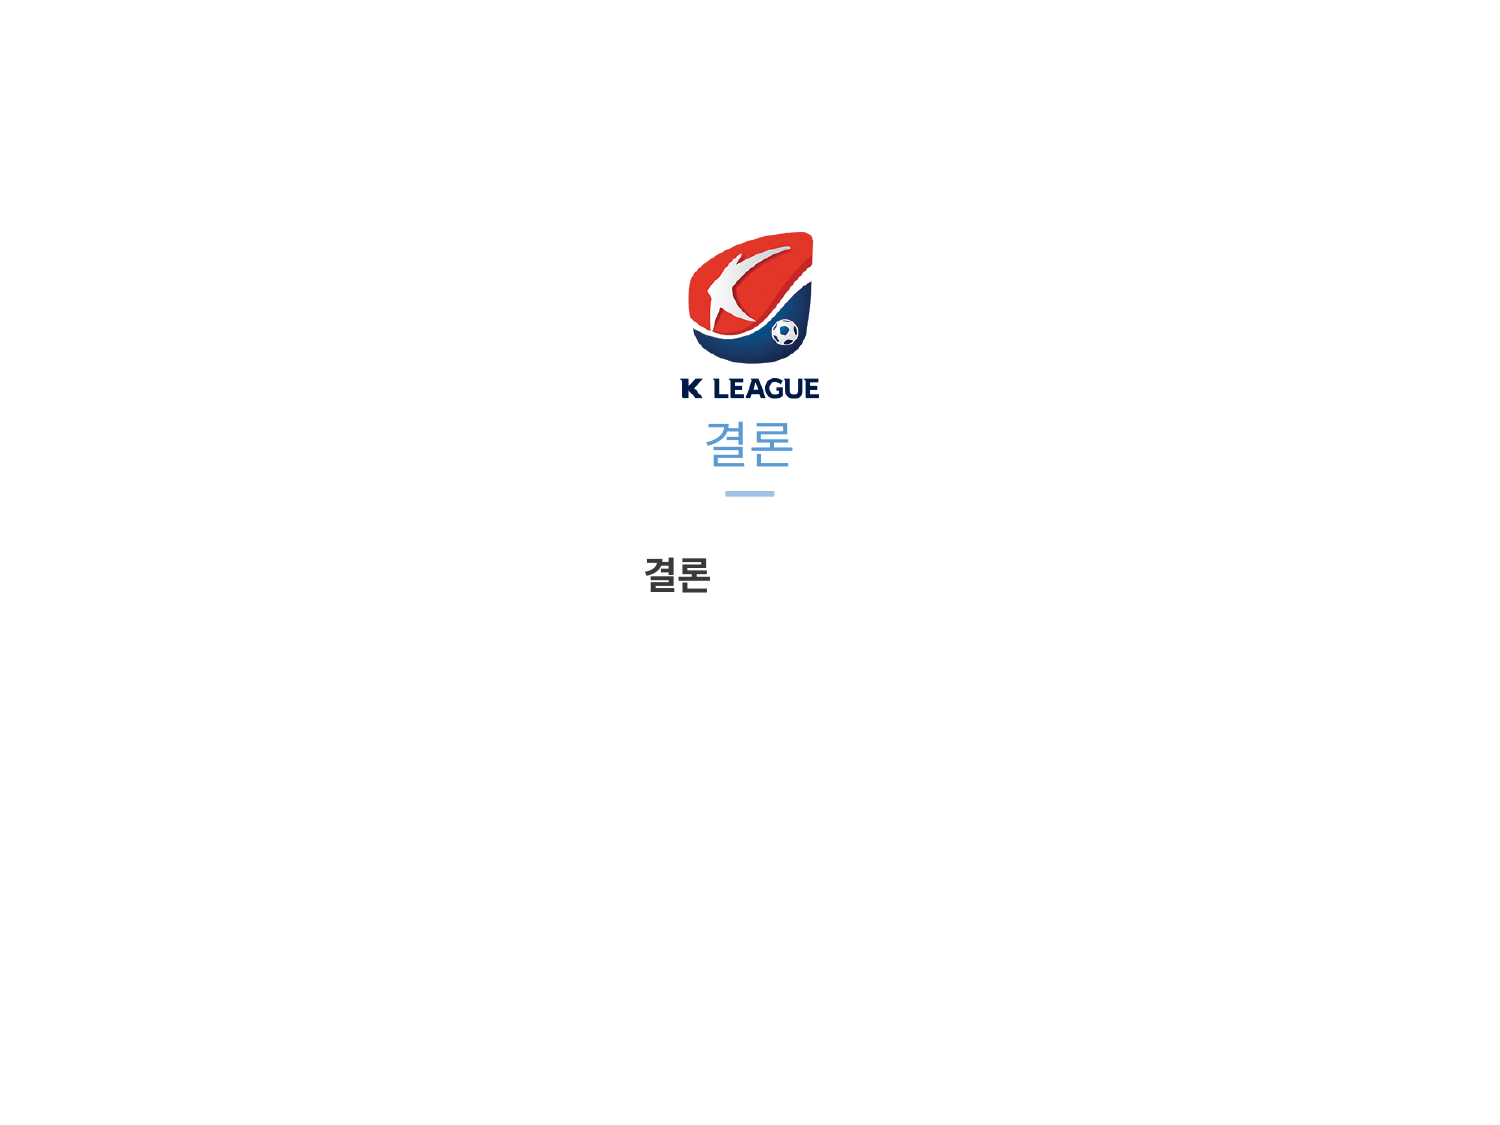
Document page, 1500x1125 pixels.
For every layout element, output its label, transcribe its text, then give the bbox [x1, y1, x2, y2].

text_box [724, 490, 776, 498]
text_box 결론 [628, 522, 872, 605]
picture [680, 231, 820, 399]
text_box 결론 [559, 406, 941, 482]
